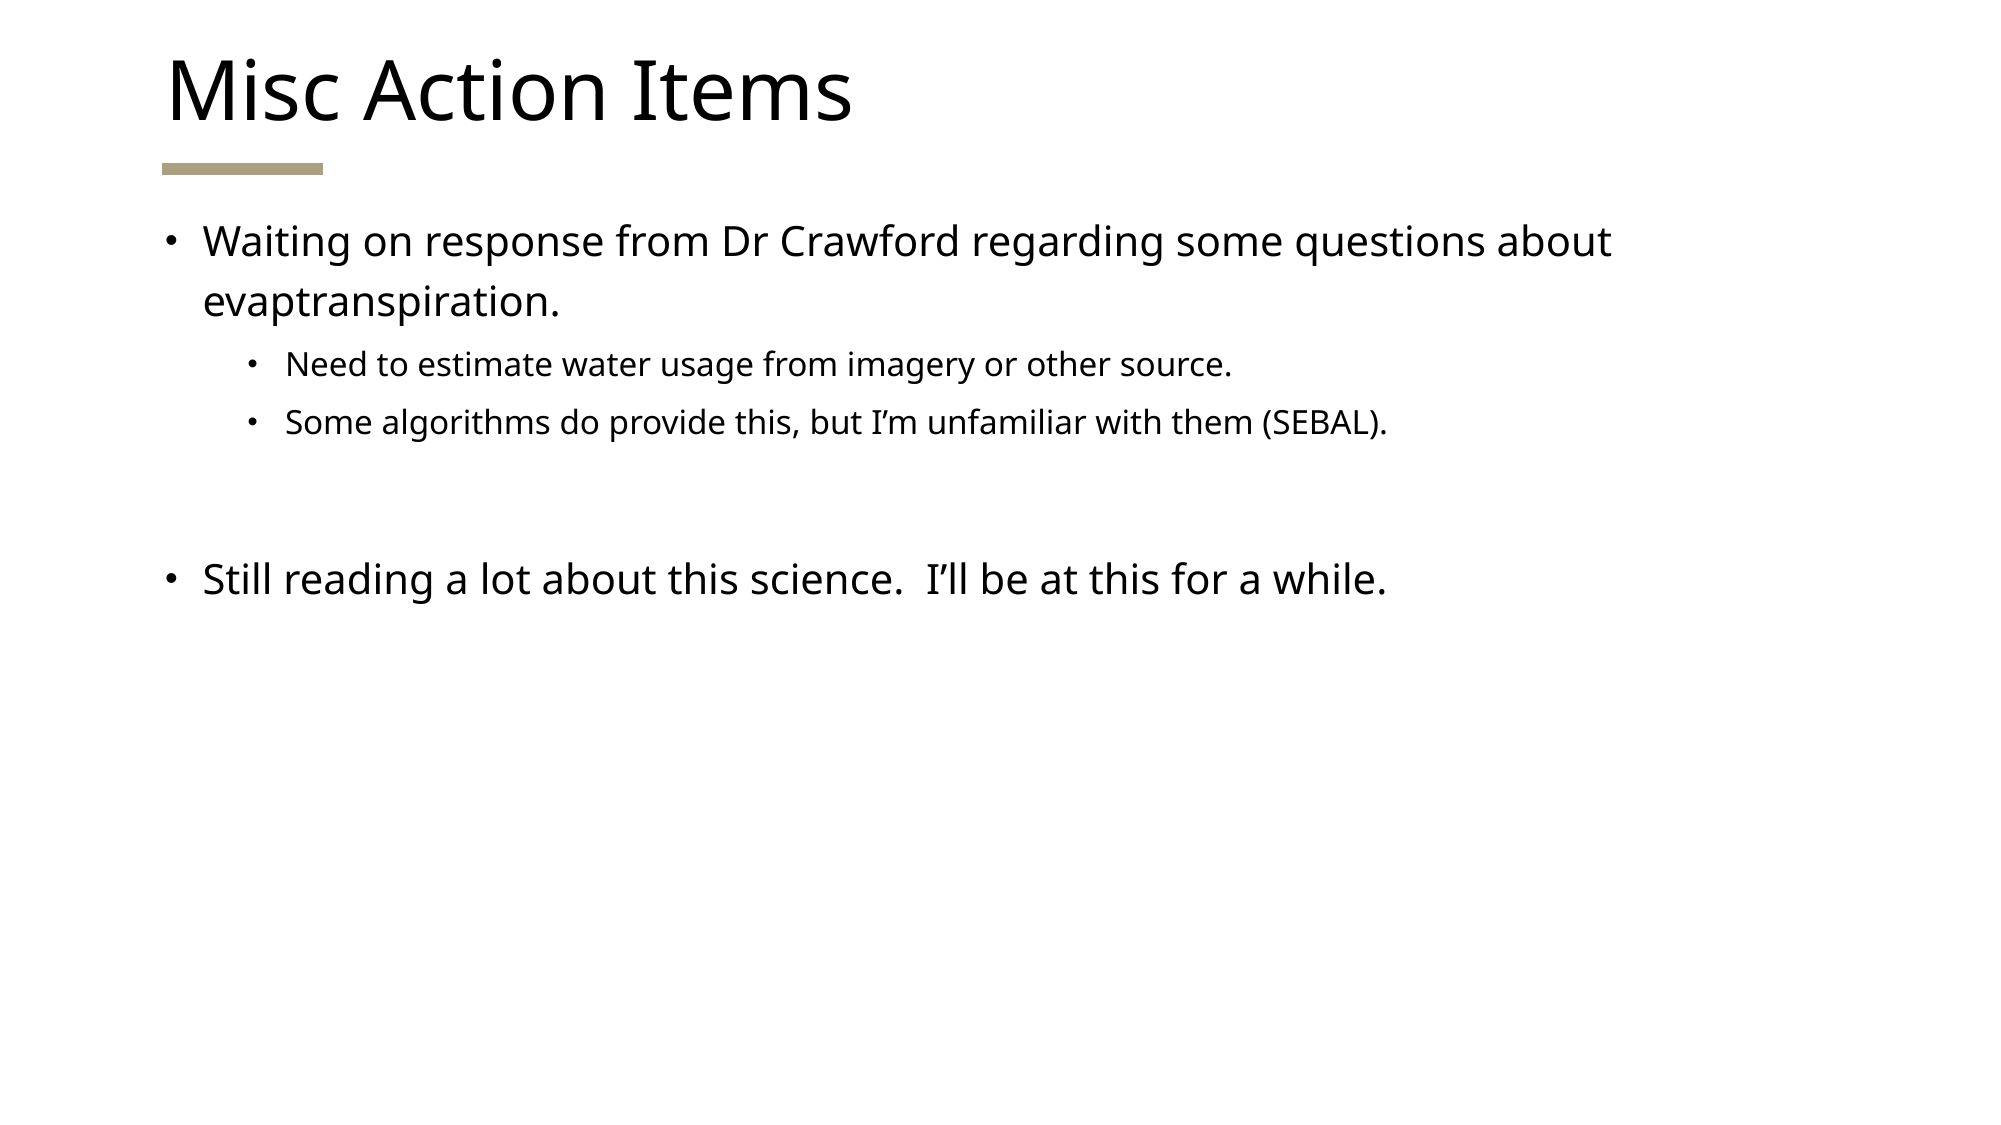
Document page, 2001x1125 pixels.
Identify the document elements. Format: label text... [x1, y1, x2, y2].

list Waiting on response from Dr Crawford regarding some questions about evaptranspiration. Need to estimate water usage from imagery or other source. Some algorithms do provide this, but I’m unfamiliar with them (SEBAL). Still reading a lot about this science. I’ll be at this for a while. [150, 197, 1972, 1048]
title Misc Action Items [150, 29, 1850, 197]
